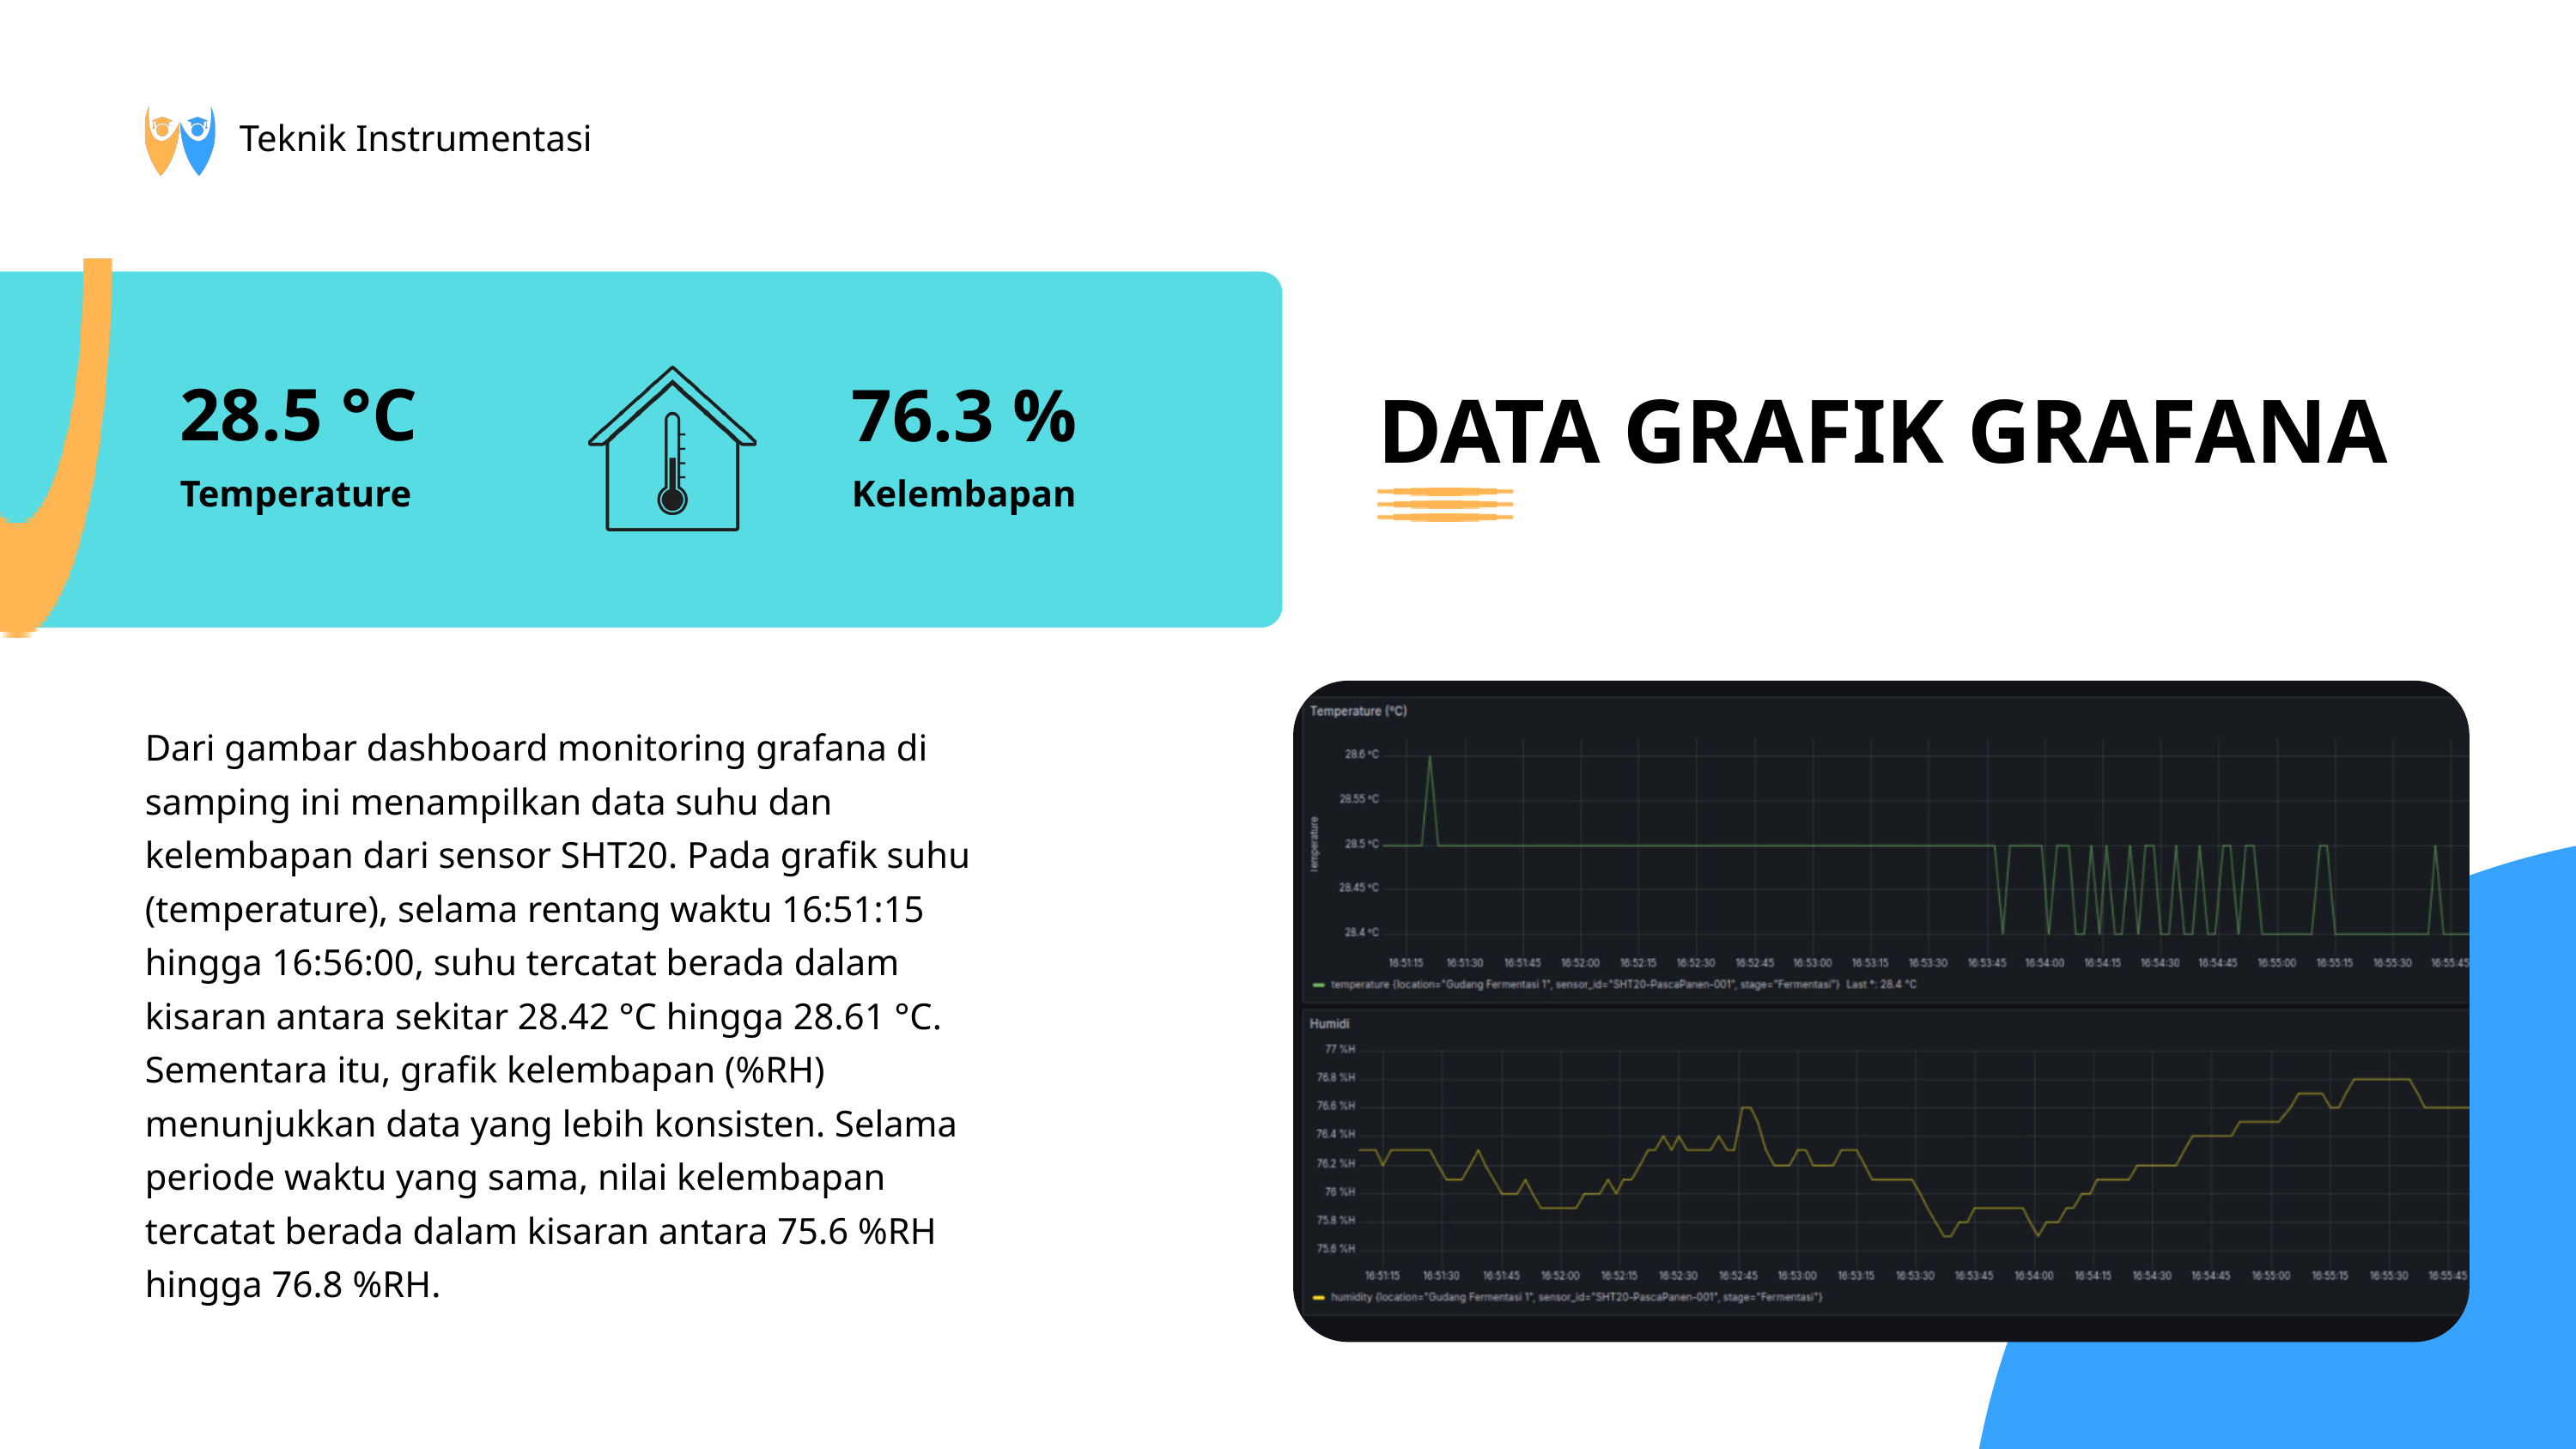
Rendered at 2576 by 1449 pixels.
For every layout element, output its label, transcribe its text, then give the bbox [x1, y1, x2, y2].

text_box [144, 106, 216, 176]
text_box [0, 271, 1283, 628]
text_box DATA GRAFIK GRAFANA [1377, 384, 2441, 482]
text_box [1377, 488, 1514, 522]
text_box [1292, 680, 2470, 1343]
text_box [0, 258, 112, 269]
text_box Dari gambar dashboard monitoring grafana di samping ini menampilkan data suhu dan kelembapan dari sensor SHT20. Pada grafik suhu (temperature), selama rentang waktu 16:51:15 hingga 16:56:00, suhu tercatat berada dalam kisaran antara sekitar 28.42 °C hingga 28.61 °C. Sementara itu, grafik kelembapan (%RH) menunjukkan data yang lebih konsisten. Selama periode waktu yang sama, nilai kelembapan tercatat berada dalam kisaran antara 75.6 %RH hingga 76.8 %RH. [144, 714, 1024, 1305]
text_box Teknik Instrumentasi [239, 118, 624, 159]
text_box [1965, 830, 2576, 1449]
